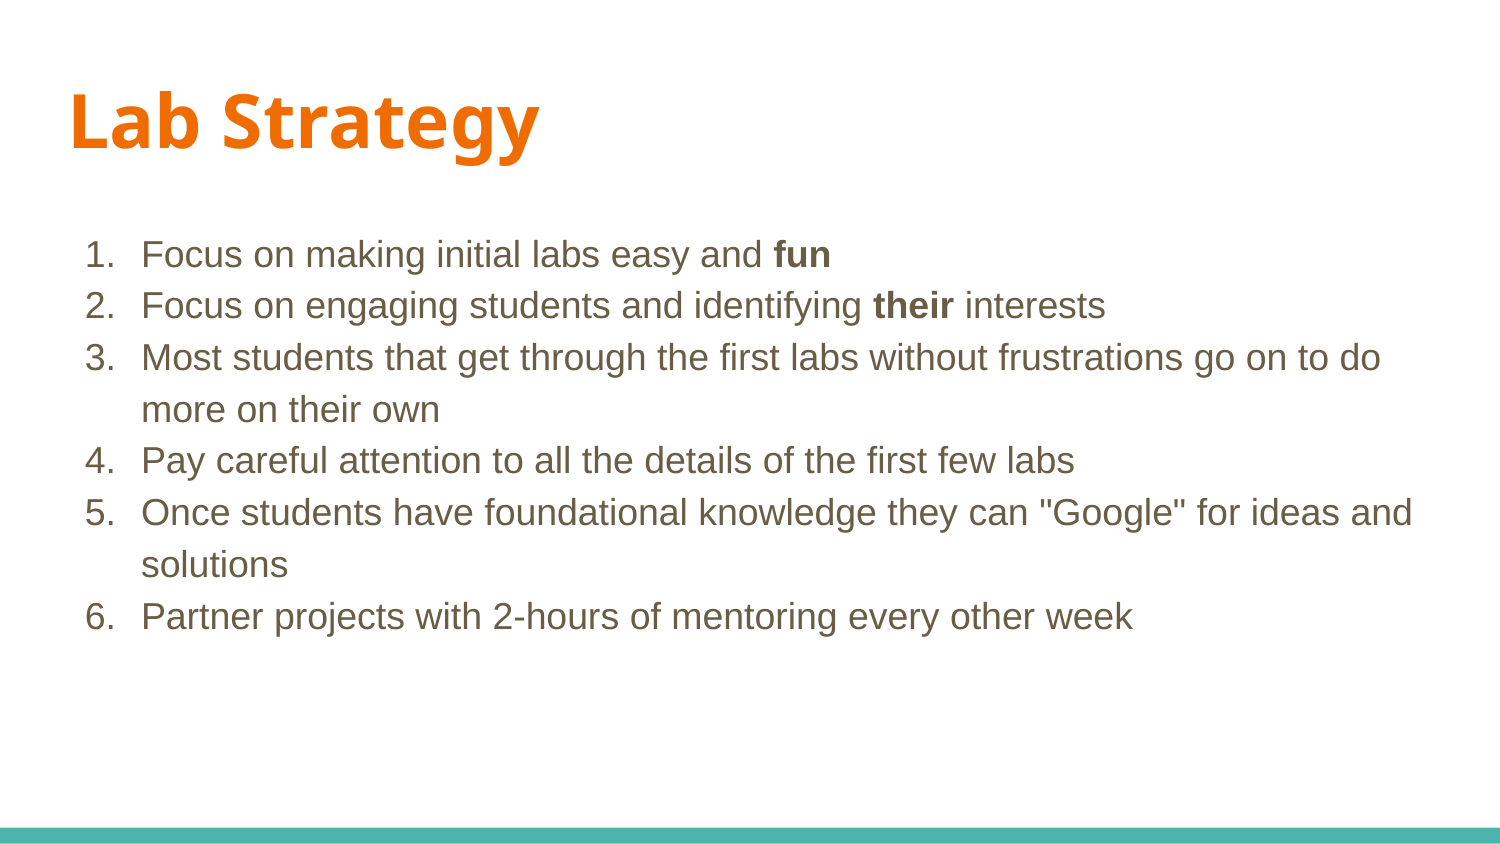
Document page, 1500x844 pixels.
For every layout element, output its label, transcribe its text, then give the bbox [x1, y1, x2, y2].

title Lab Strategy [52, 58, 1450, 175]
list Focus on making initial labs easy and fun Focus on engaging students and identifying their interests Most students that get through the first labs without frustrations go on to do more on their own Pay careful attention to all the details of the first few labs Once students have foundational knowledge they can "Google" for ideas and solutions Partner projects with 2-hours of mentoring every other week [51, 207, 1449, 750]
